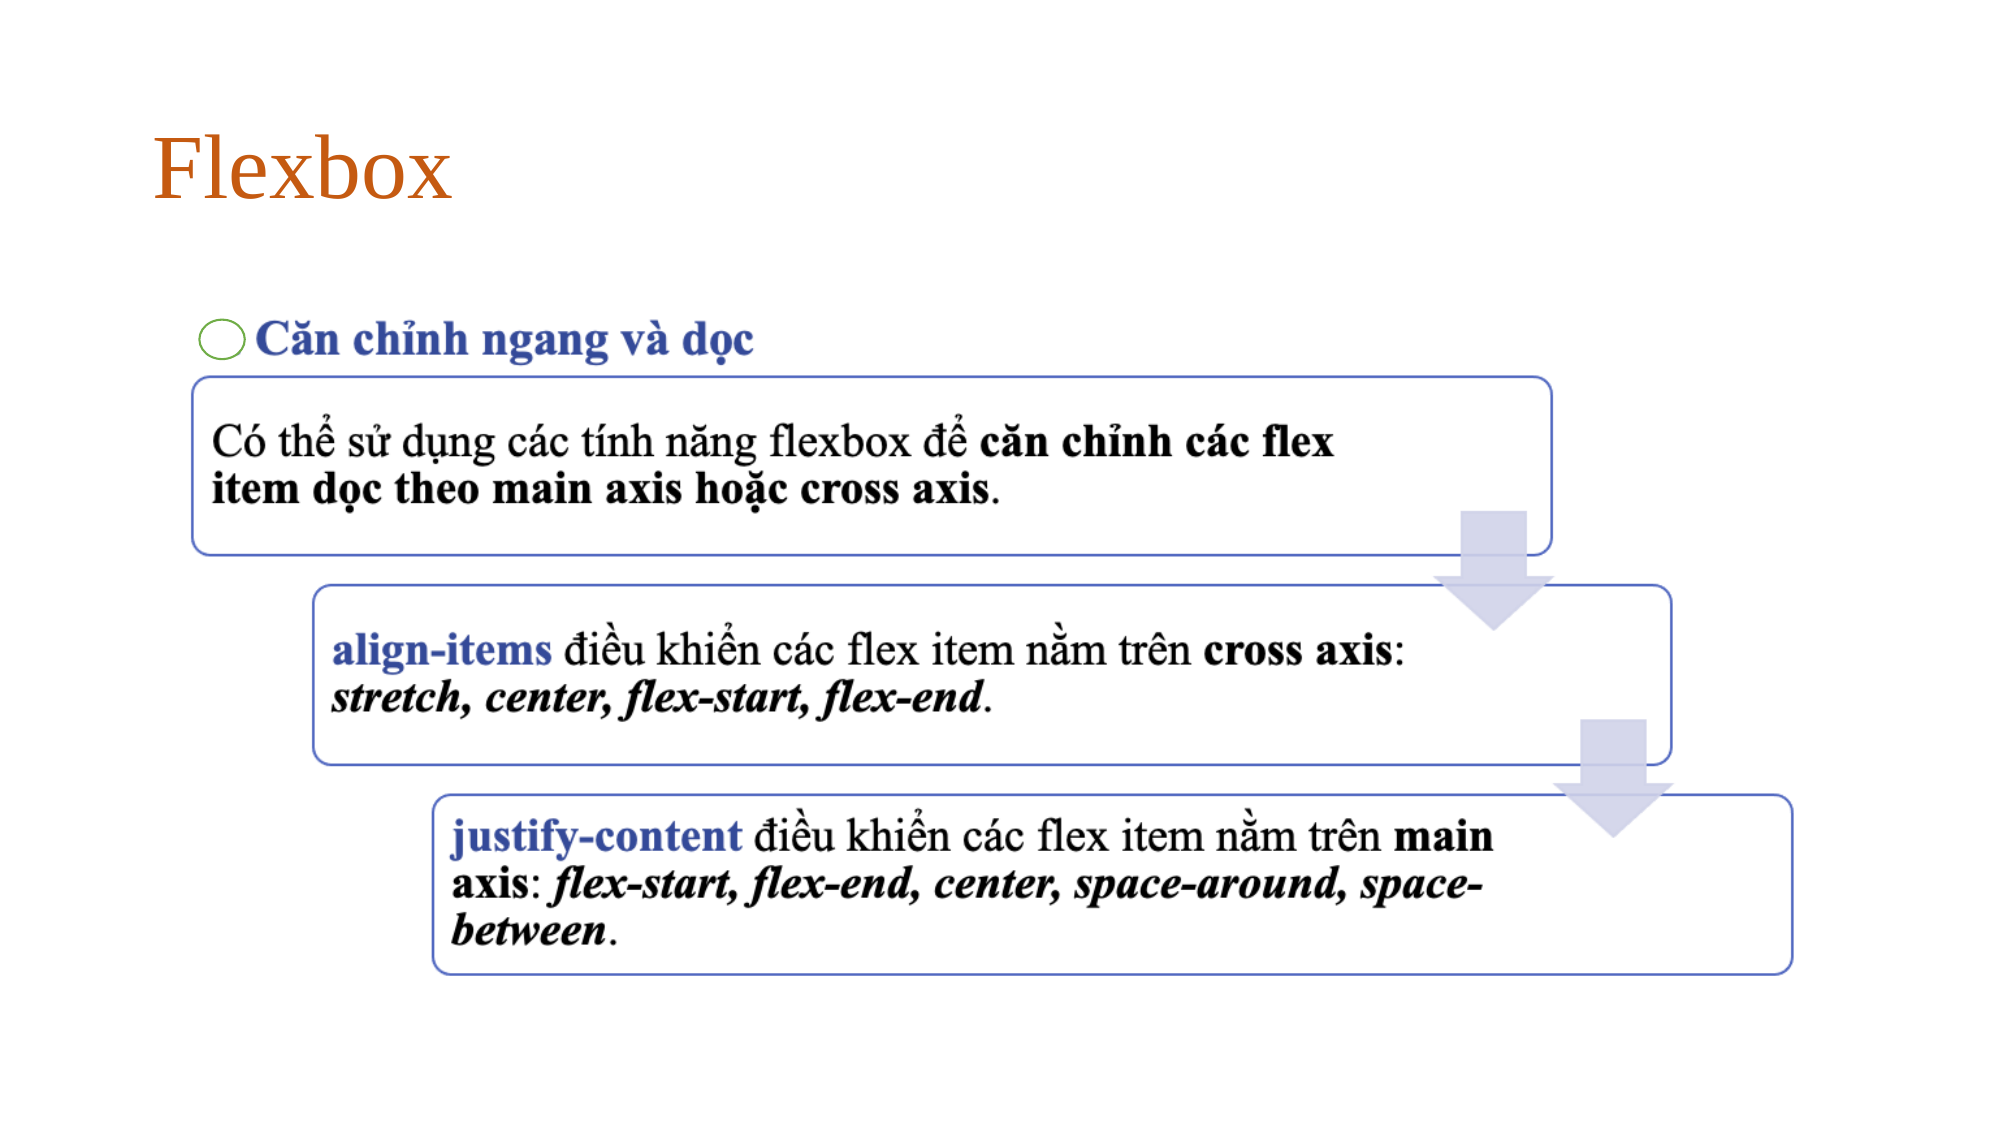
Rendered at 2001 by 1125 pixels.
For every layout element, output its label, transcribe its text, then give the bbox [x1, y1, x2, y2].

title Flexbox [137, 59, 1863, 278]
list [173, 317, 1812, 989]
